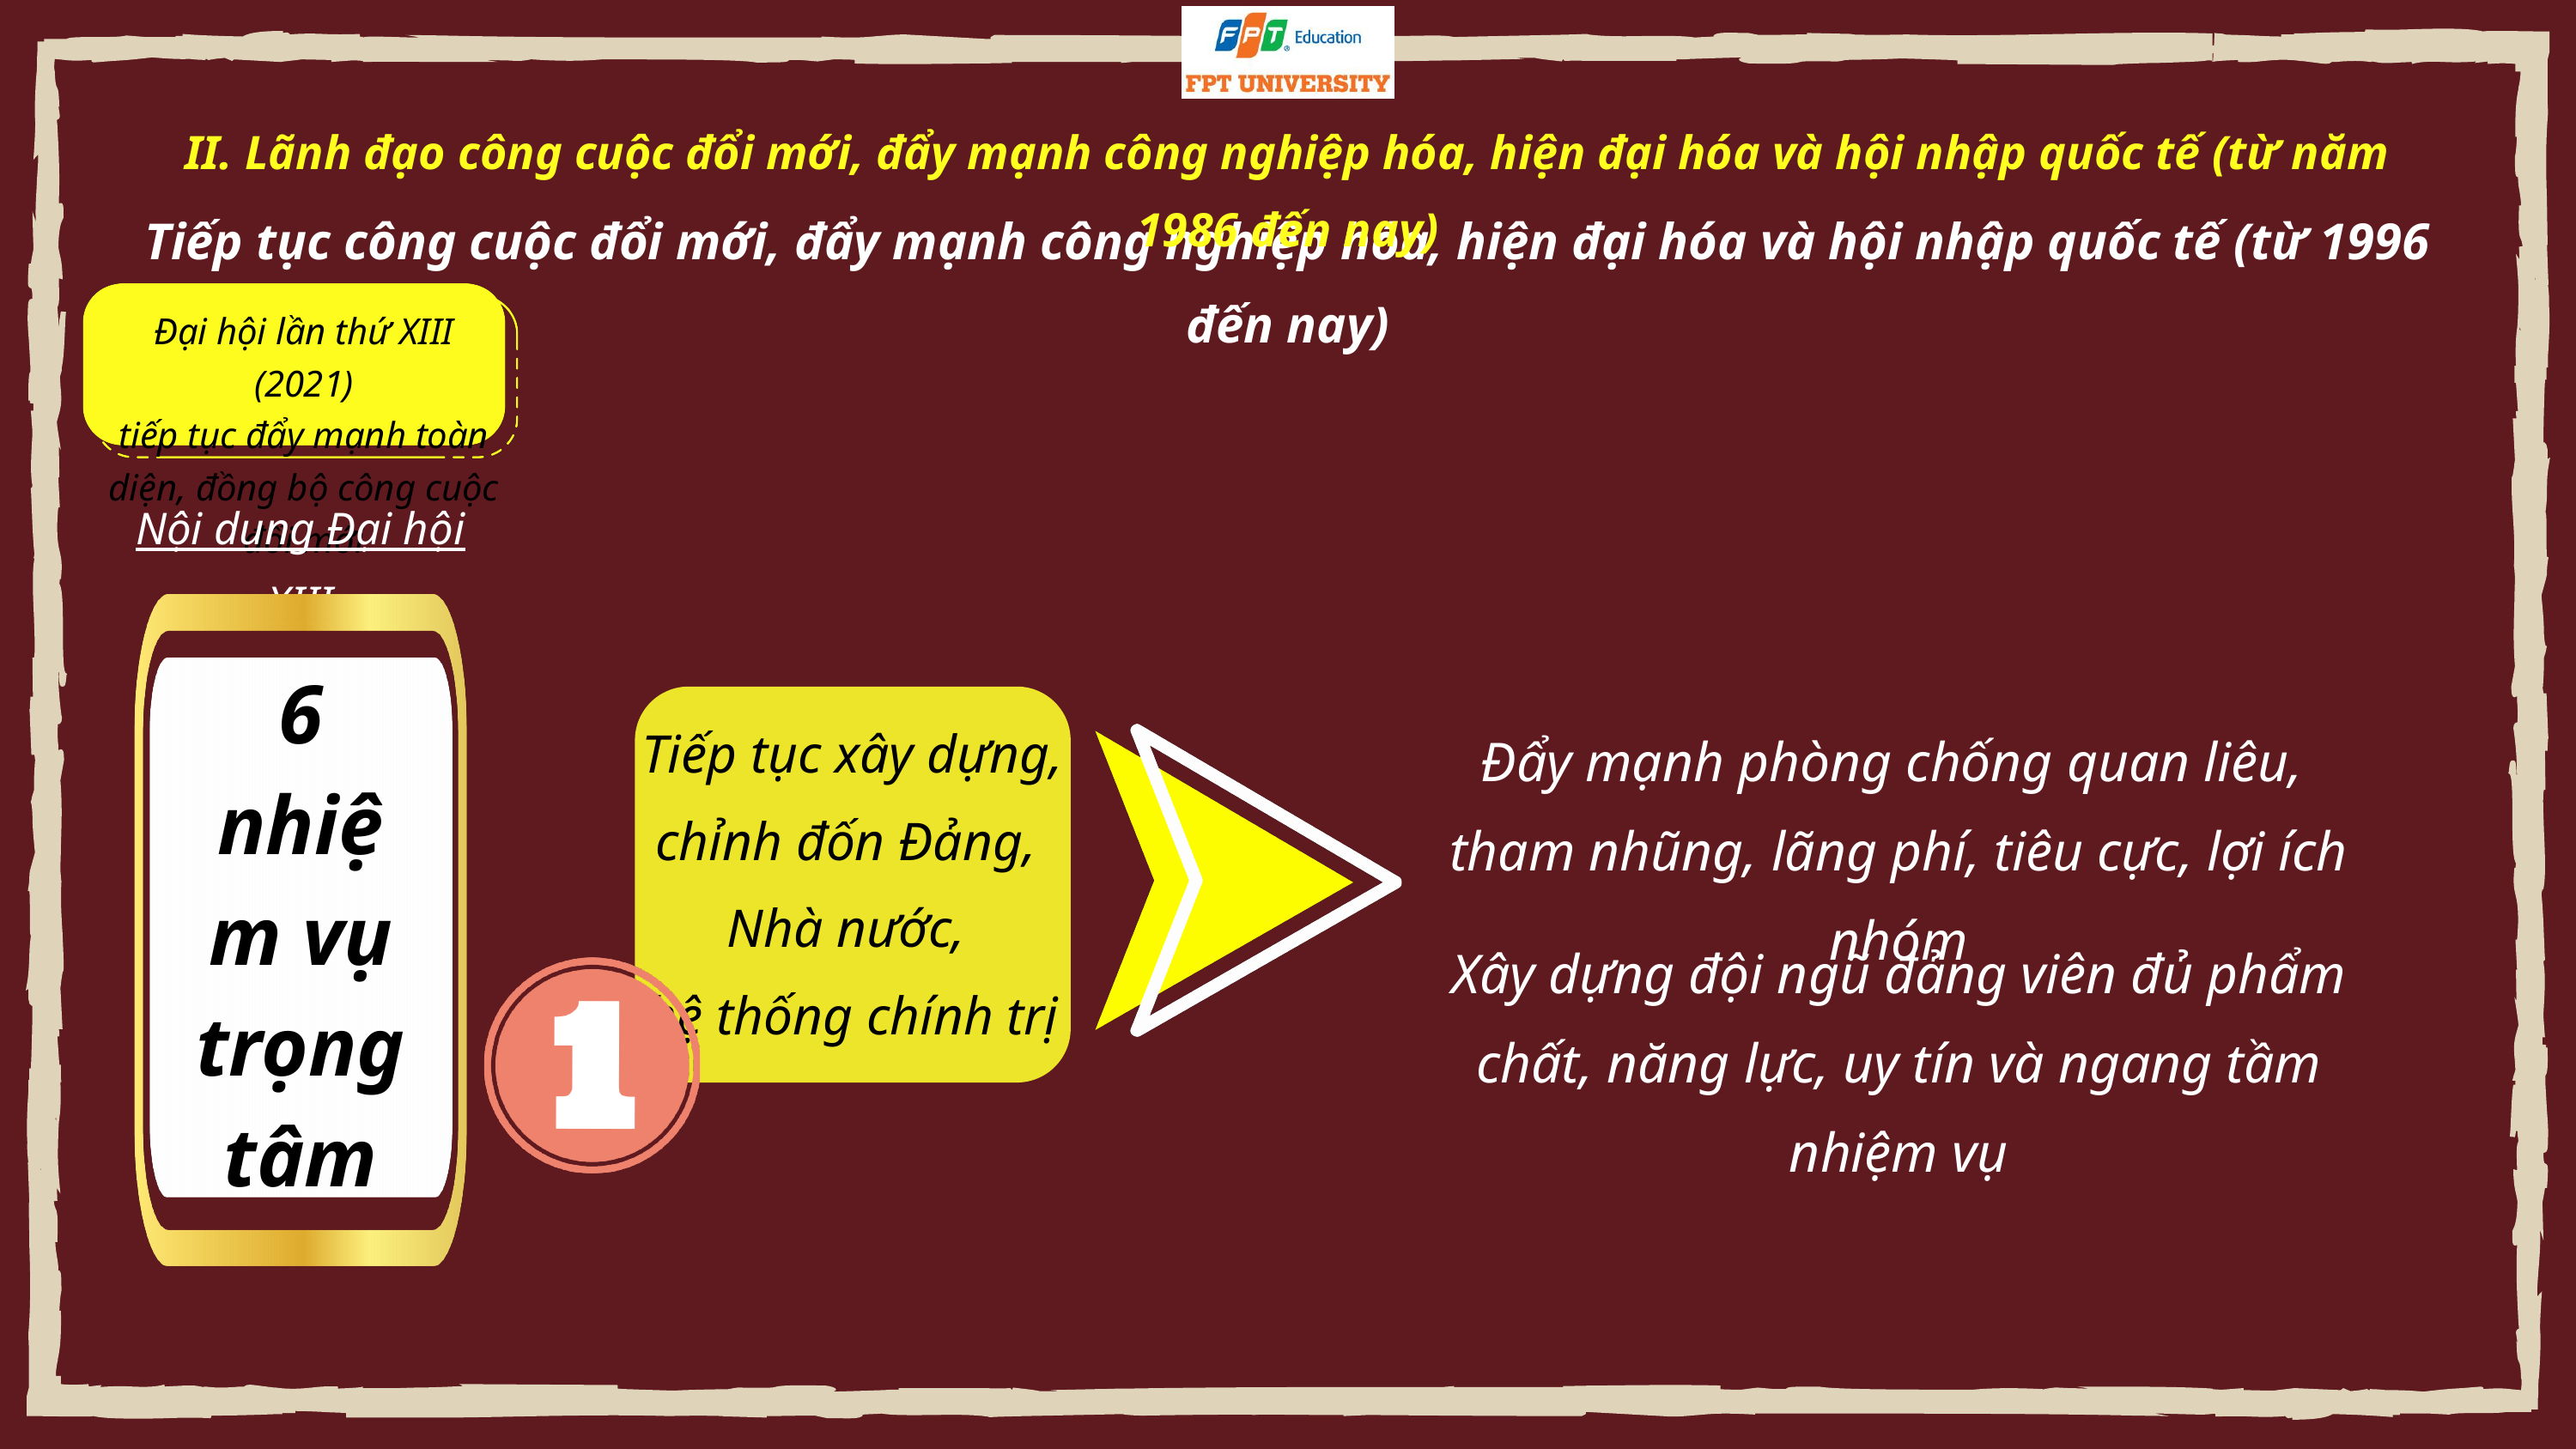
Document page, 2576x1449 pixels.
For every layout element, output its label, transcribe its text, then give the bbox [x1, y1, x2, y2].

text_box [483, 957, 701, 1173]
text_box [1182, 6, 1394, 99]
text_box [134, 594, 467, 1266]
text_box Xây dựng đội ngũ đảng viên đủ phẩm chất, năng lực, uy tín và ngang tầm nhiệm vụ [1426, 915, 2372, 1183]
text_box II. Lãnh đạo công cuộc đổi mới, đẩy mạnh công nghiệp hóa, hiện đại hóa và hội nhập quốc tế (từ năm 1986 đến nay) [129, 101, 2447, 257]
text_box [635, 658, 1072, 1083]
text_box Tiếp tục công cuộc đổi mới, đẩy mạnh công nghiệp hóa, hiện đại hóa và hội nhập quốc tế (từ 1996 đến nay) [143, 257, 2433, 354]
text_box [1095, 724, 1402, 1037]
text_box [82, 282, 519, 459]
text_box Nội dung Đại hội XIII [117, 480, 484, 627]
text_box Đẩy mạnh phòng chống quan liêu, tham nhũng, lãng phí, tiêu cực, lợi ích nhóm [1426, 703, 2372, 915]
text_box [26, 28, 2550, 1420]
